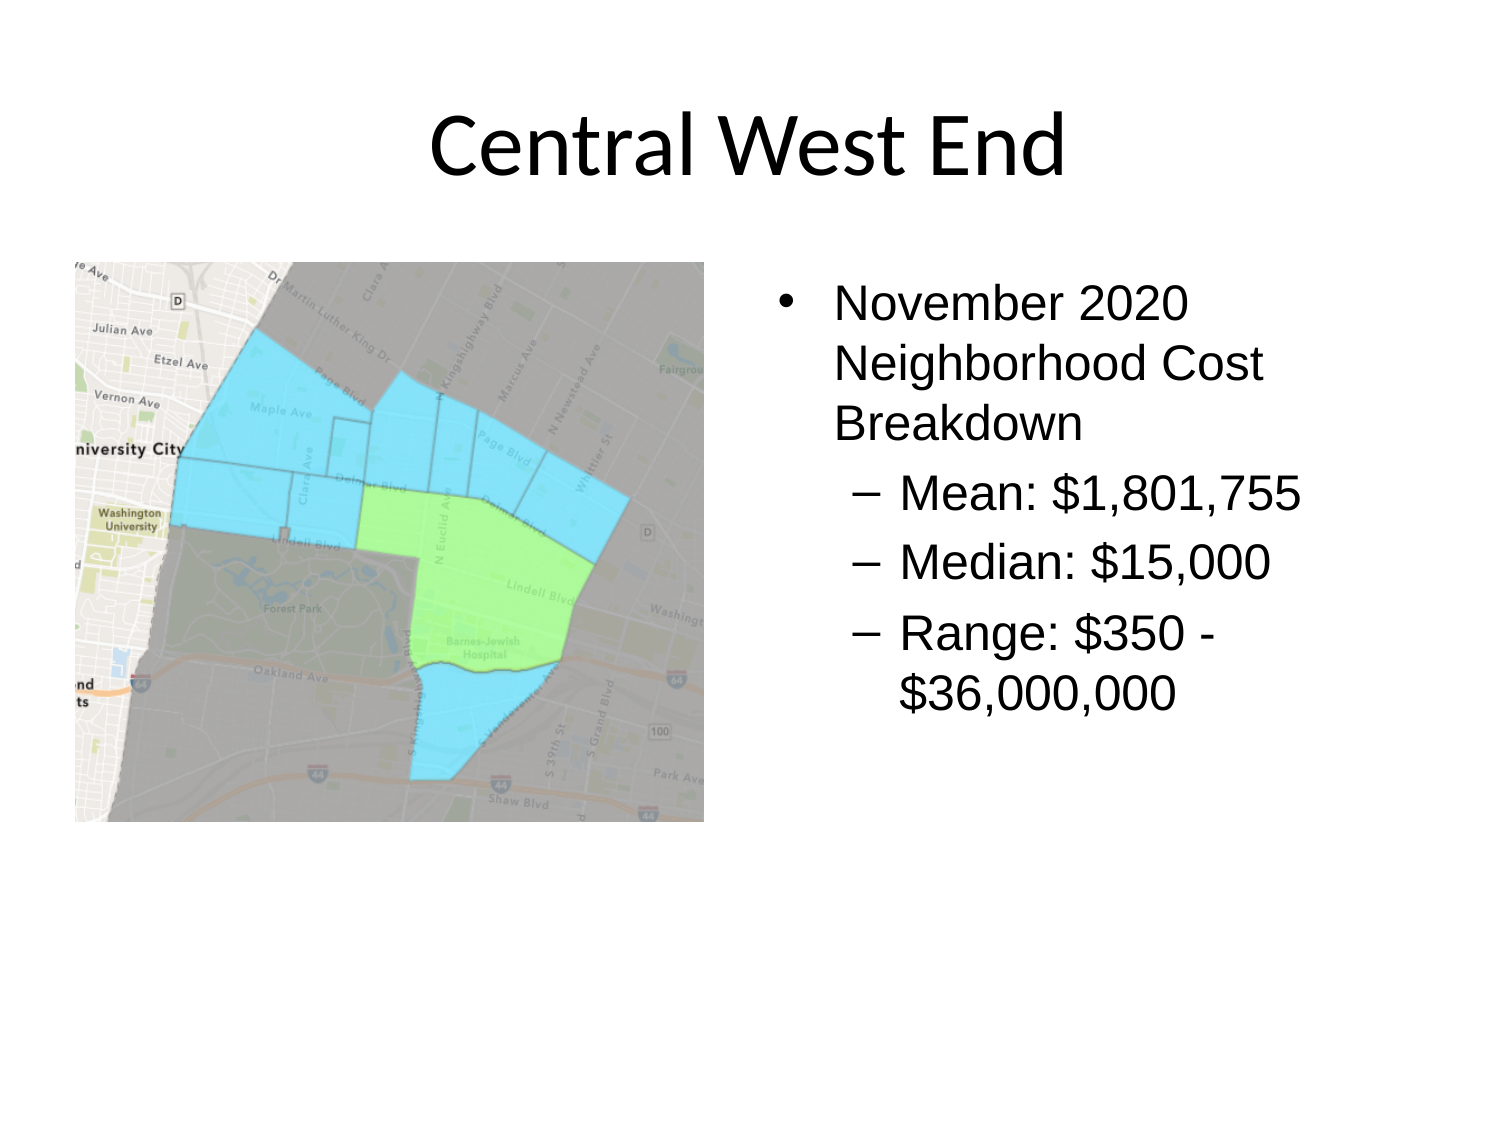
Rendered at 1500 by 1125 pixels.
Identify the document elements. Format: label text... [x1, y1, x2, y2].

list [74, 262, 704, 823]
list November 2020 Neighborhood Cost Breakdown Mean: $1,801,755 Median: $15,000 Range: $350 - $36,000,000 [762, 262, 1425, 1005]
title Central West End [75, 45, 1425, 233]
